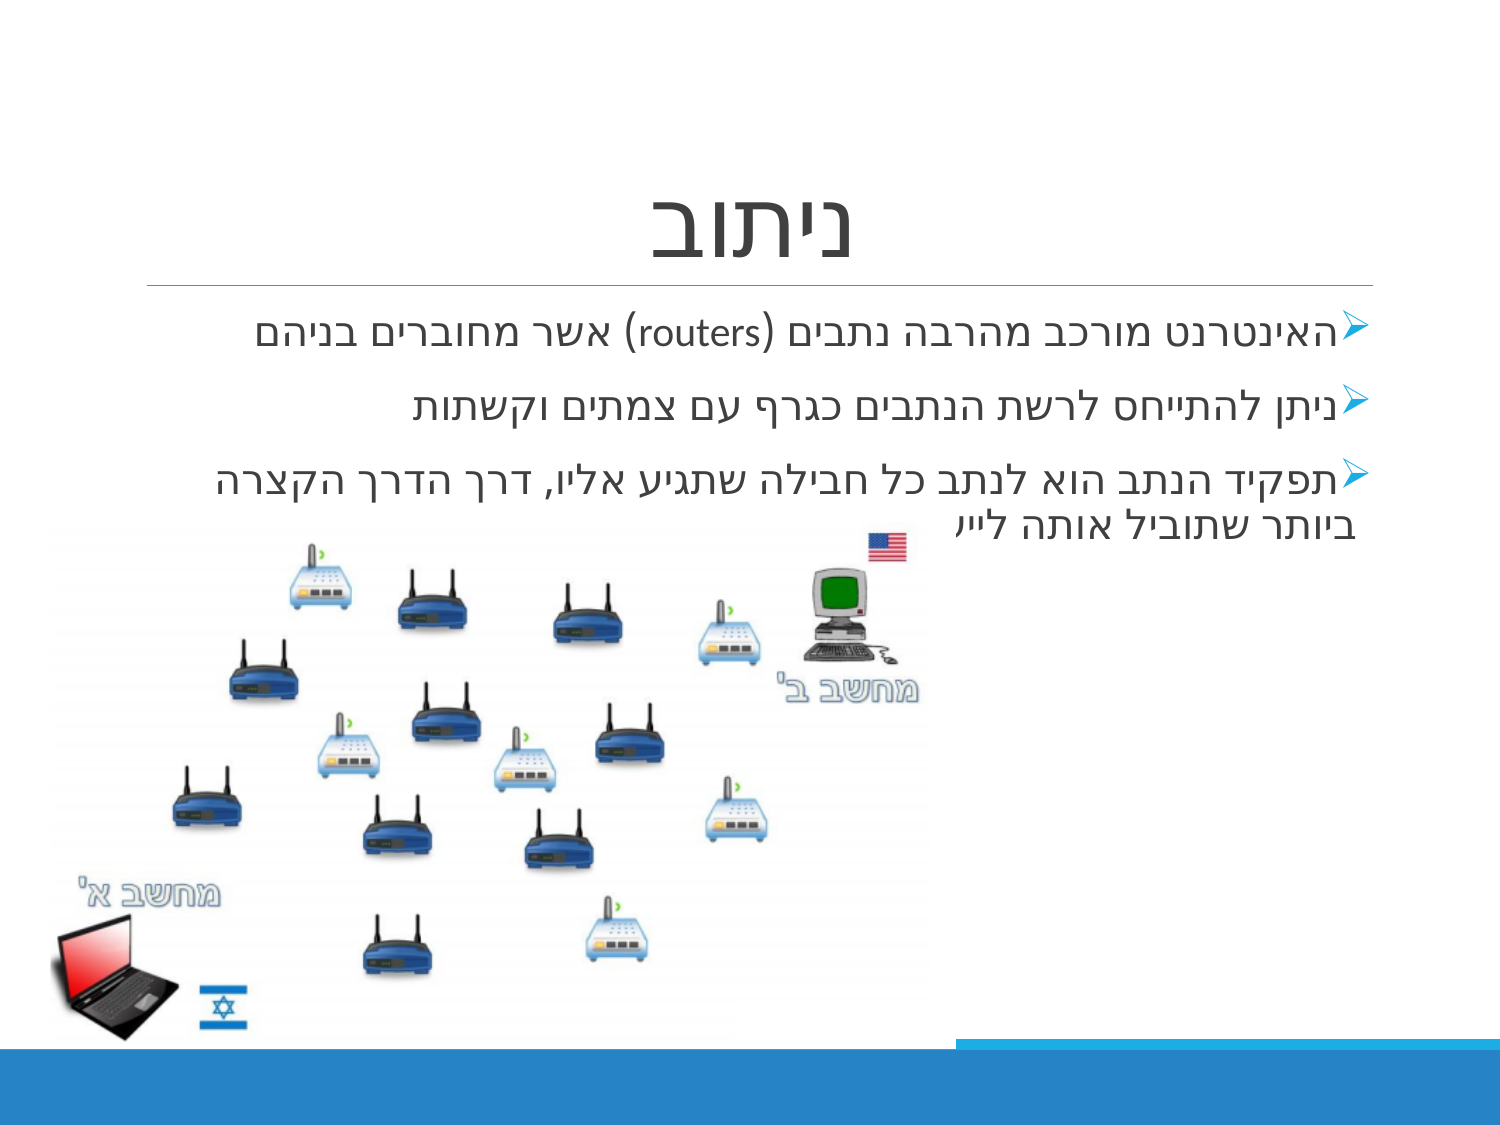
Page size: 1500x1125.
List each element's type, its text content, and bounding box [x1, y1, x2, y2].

picture [0, 514, 956, 1049]
title ניתוב [135, 47, 1373, 285]
list האינטרנט מורכב מהרבה נתבים (routers) אשר מחוברים בניהם ניתן להתייחס לרשת הנתבים כגרף עם צמתים וקשתות תפקיד הנתב הוא לנתב כל חבילה שתגיע אליו, דרך הדרך הקצרה ביותר שתוביל אותה לייעדה. [135, 302, 1373, 963]
